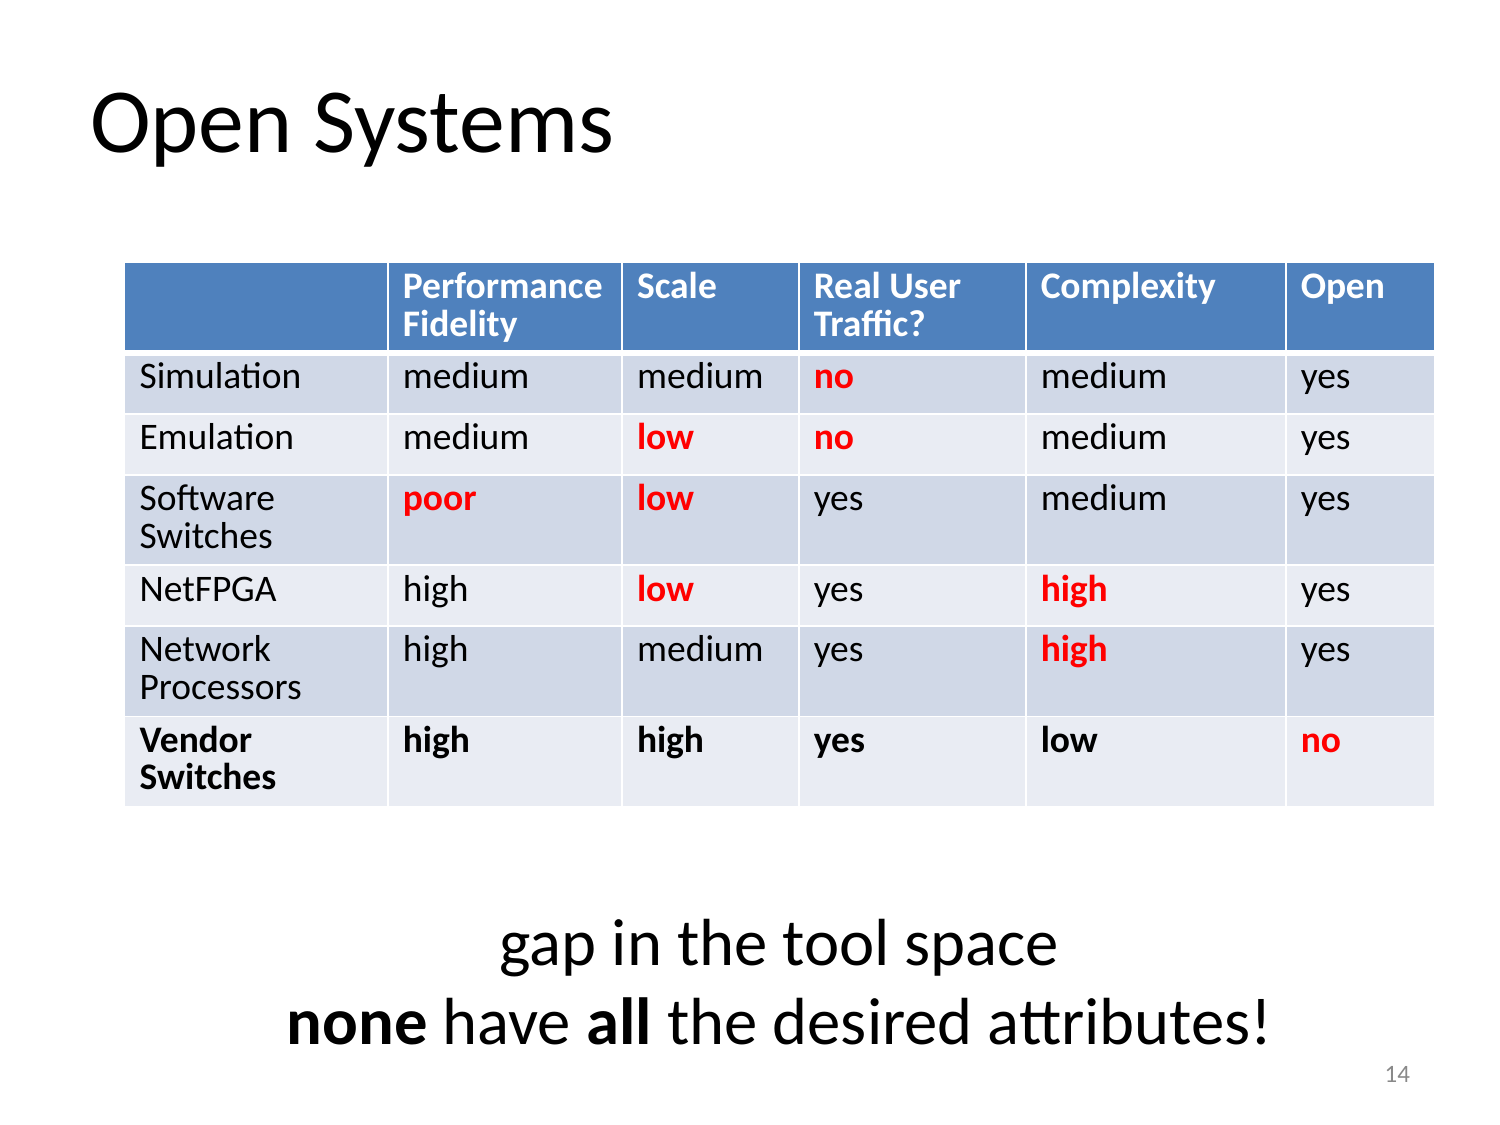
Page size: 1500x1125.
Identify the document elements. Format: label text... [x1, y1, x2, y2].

table_cell medium [1027, 356, 1285, 413]
table_cell yes [800, 566, 1025, 625]
table_cell medium [1027, 415, 1285, 474]
table_cell high [623, 717, 798, 806]
table_cell low [623, 415, 798, 474]
table_cell medium [389, 356, 621, 413]
title Open Systems [74, 40, 1426, 191]
table_cell NetFPGA [125, 566, 387, 625]
table_cell high [389, 566, 621, 625]
table_cell Simulation [125, 356, 387, 413]
table_cell poor [389, 476, 621, 564]
table_cell high [389, 717, 621, 806]
table_cell medium [389, 415, 621, 474]
table_cell high [1027, 566, 1285, 625]
table_cell low [1027, 717, 1285, 806]
table_cell yes [800, 717, 1025, 806]
table_cell yes [1287, 476, 1434, 564]
table_cell no [800, 356, 1025, 413]
slide_number 14 [1074, 1042, 1425, 1103]
table_cell yes [800, 627, 1025, 716]
table_header Real User Traffic? [800, 263, 1025, 350]
table_cell yes [1287, 627, 1434, 716]
table_cell Vendor Switches [125, 717, 387, 806]
table_cell Software Switches [125, 476, 387, 564]
text_box gap in the tool space none have all the desired attributes! [124, 890, 1435, 1066]
table_cell Network Processors [125, 627, 387, 716]
table_cell medium [1027, 476, 1285, 564]
table_header Performance Fidelity [389, 263, 621, 350]
table_header Complexity [1027, 263, 1285, 350]
table_header Scale [623, 263, 798, 350]
table_cell high [389, 627, 621, 716]
table_cell medium [623, 627, 798, 716]
table_cell yes [1287, 415, 1434, 474]
table_cell yes [1287, 566, 1434, 625]
table_header Open [1287, 263, 1434, 350]
table_cell Emulation [125, 415, 387, 474]
table_cell low [623, 476, 798, 564]
table_cell yes [800, 476, 1025, 564]
table_cell high [1027, 627, 1285, 716]
table_cell medium [623, 356, 798, 413]
table_header [125, 263, 387, 350]
table_cell low [623, 566, 798, 625]
table_cell no [800, 415, 1025, 474]
table_cell no [1287, 717, 1434, 806]
table_cell yes [1287, 356, 1434, 413]
